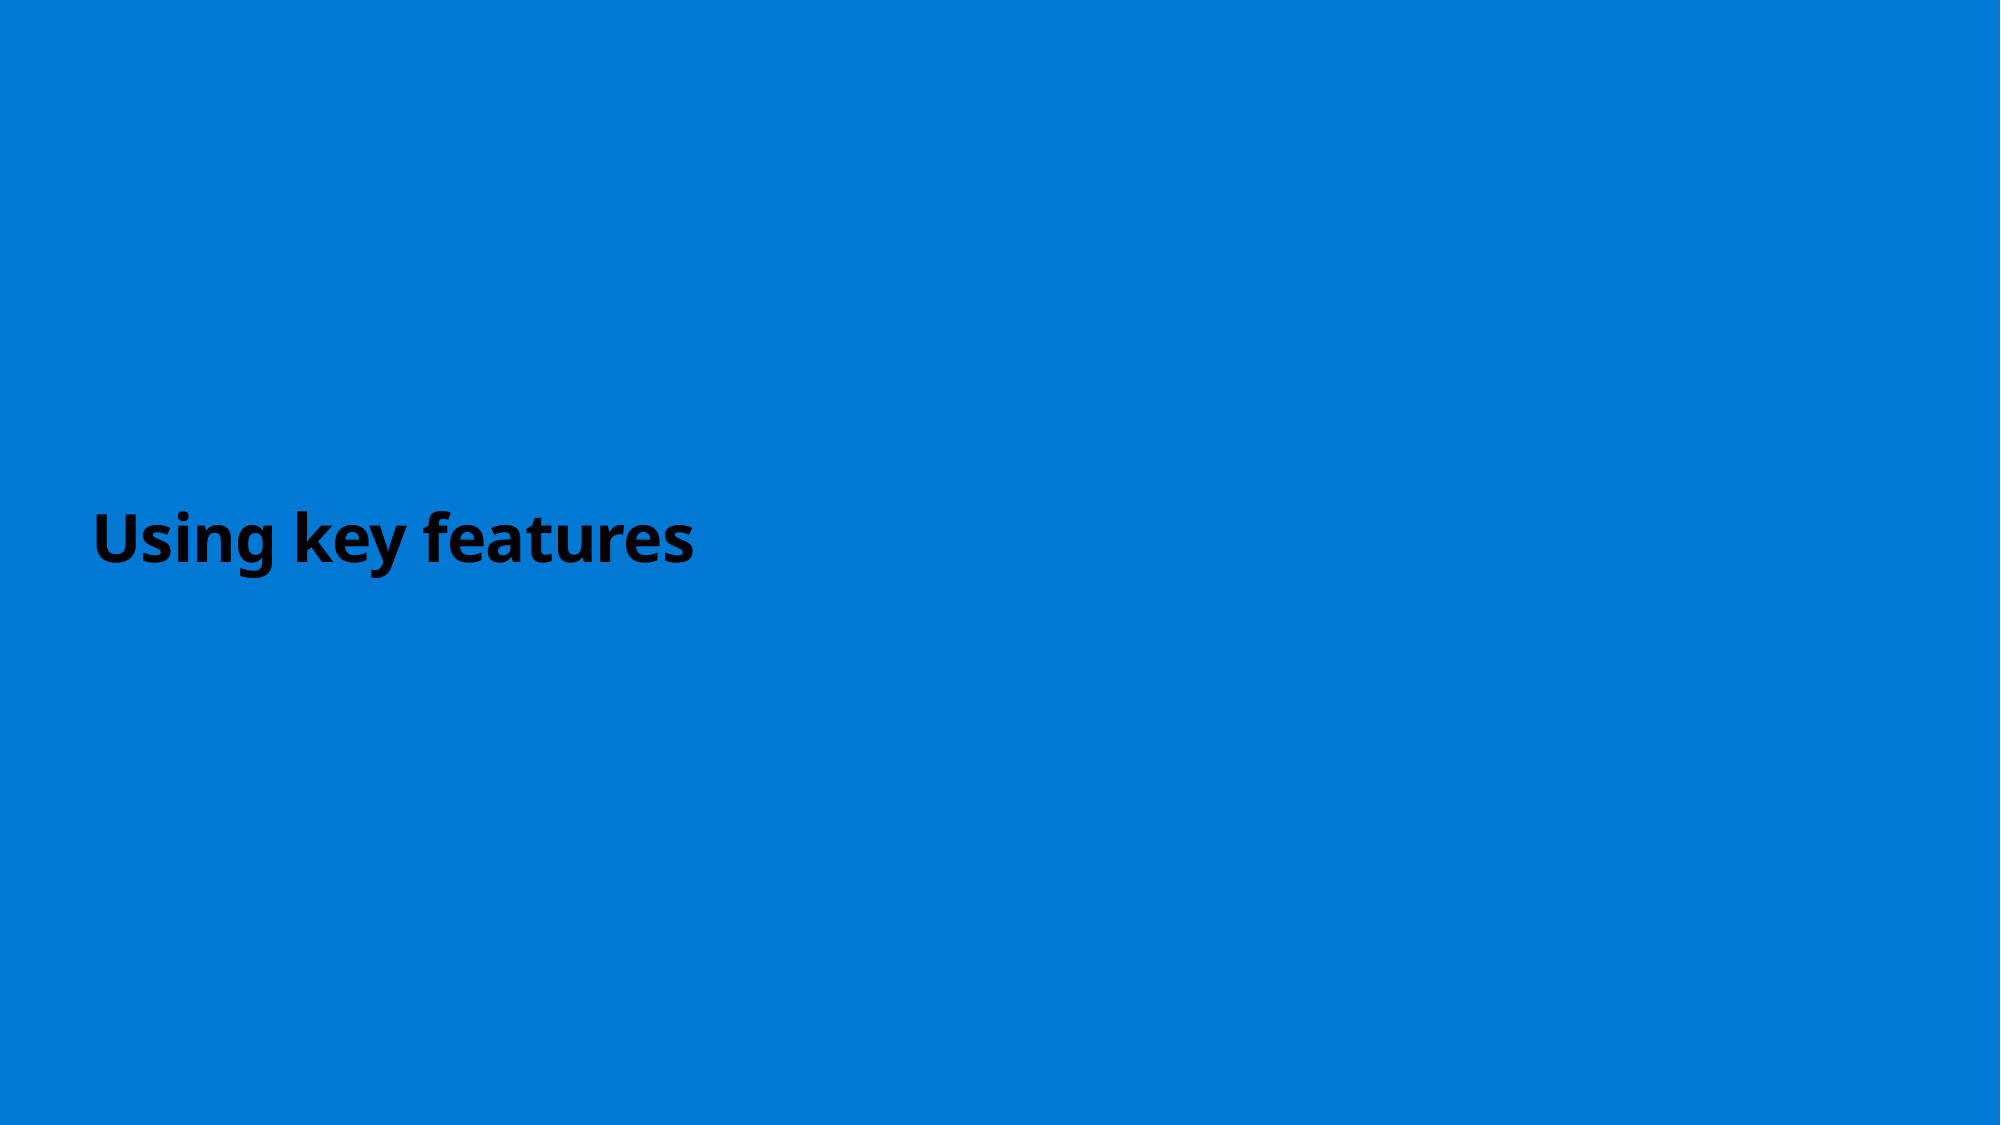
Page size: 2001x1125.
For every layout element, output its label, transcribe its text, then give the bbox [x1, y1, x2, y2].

title Using key features [91, 504, 1592, 578]
